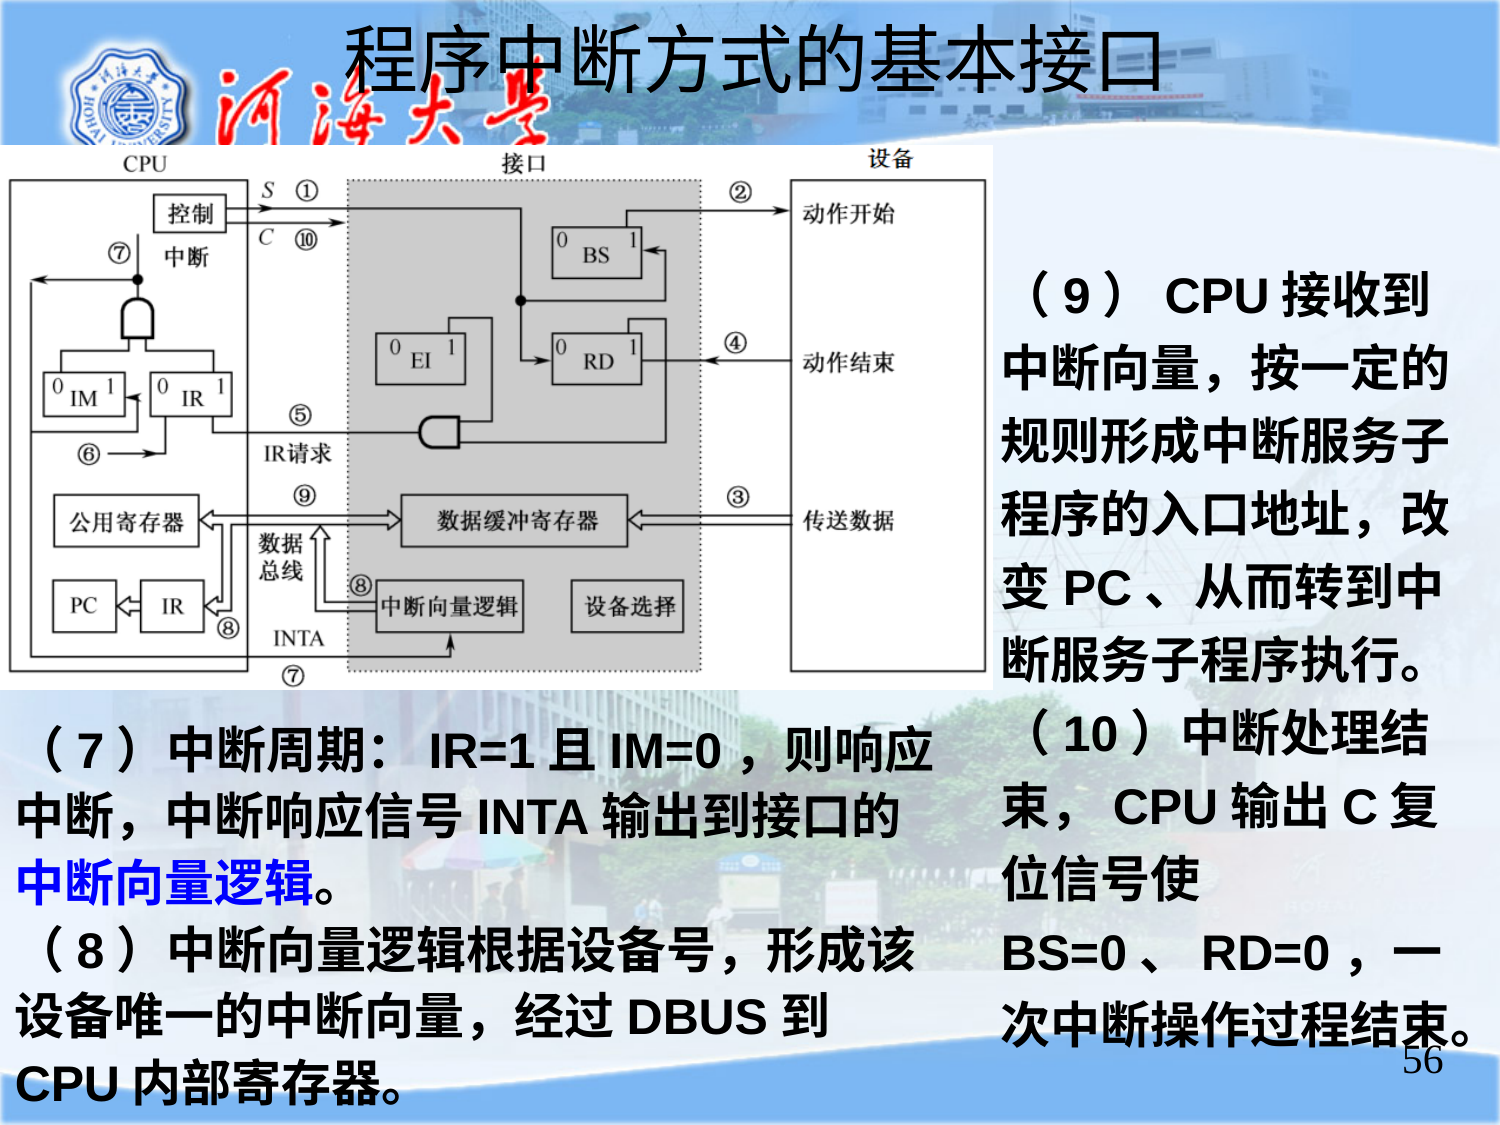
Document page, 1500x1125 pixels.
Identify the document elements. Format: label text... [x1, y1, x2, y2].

slide_number 56 [1108, 1024, 1460, 1103]
text_box （7）中断周期：IR=1且IM=0，则响应中断，中断响应信号INTA输出到接口的中断向量逻辑。 （8）中断向量逻辑根据设备号，形成该设备唯一的中断向量，经过DBUS到CPU内部寄存器。 [0, 704, 951, 1119]
text_box 程序中断方式的基本接口 [328, 5, 1184, 110]
picture [0, 0, 1500, 1125]
text_box （9）CPU接收到中断向量，按一定的规则形成中断服务子程序的入口地址，改变PC、从而转到中断服务子程序执行。 （10）中断处理结束，CPU输出C复位信号使BS=0、RD=0，一次中断操作过程结束。 [986, 243, 1489, 1061]
